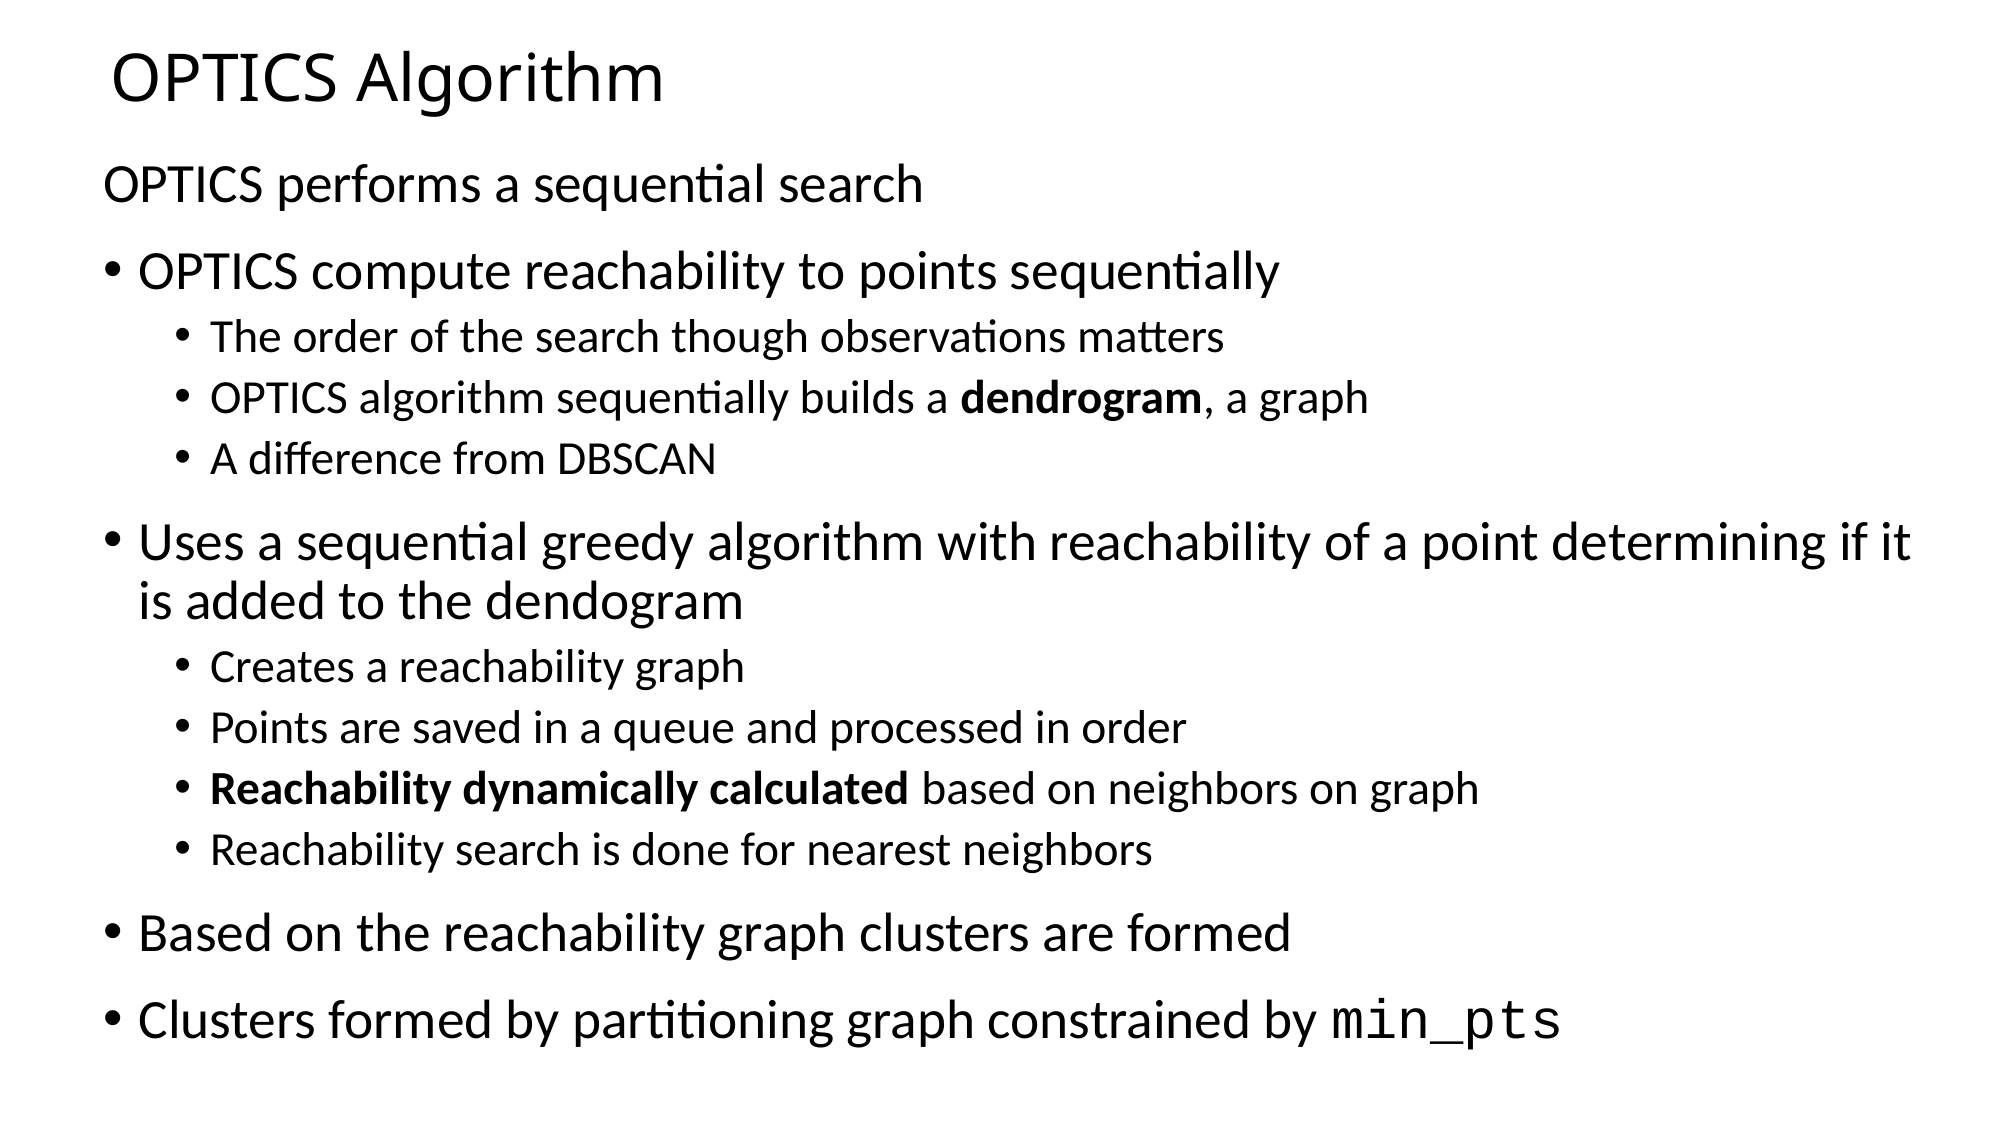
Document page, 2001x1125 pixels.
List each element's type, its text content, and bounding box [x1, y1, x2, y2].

title OPTICS Algorithm [95, 36, 1821, 124]
list OPTICS performs a sequential search OPTICS compute reachability to points sequentially The order of the search though observations matters OPTICS algorithm sequentially builds a dendrogram, a graph A difference from DBSCAN Uses a sequential greedy algorithm with reachability of a point determining if it is added to the dendogram Creates a reachability graph Points are saved in a queue and processed in order Reachability dynamically calculated based on neighbors on graph Reachability search is done for nearest neighbors Based on the reachability graph clusters are formed Clusters formed by partitioning graph constrained by min_pts [88, 146, 1946, 1067]
